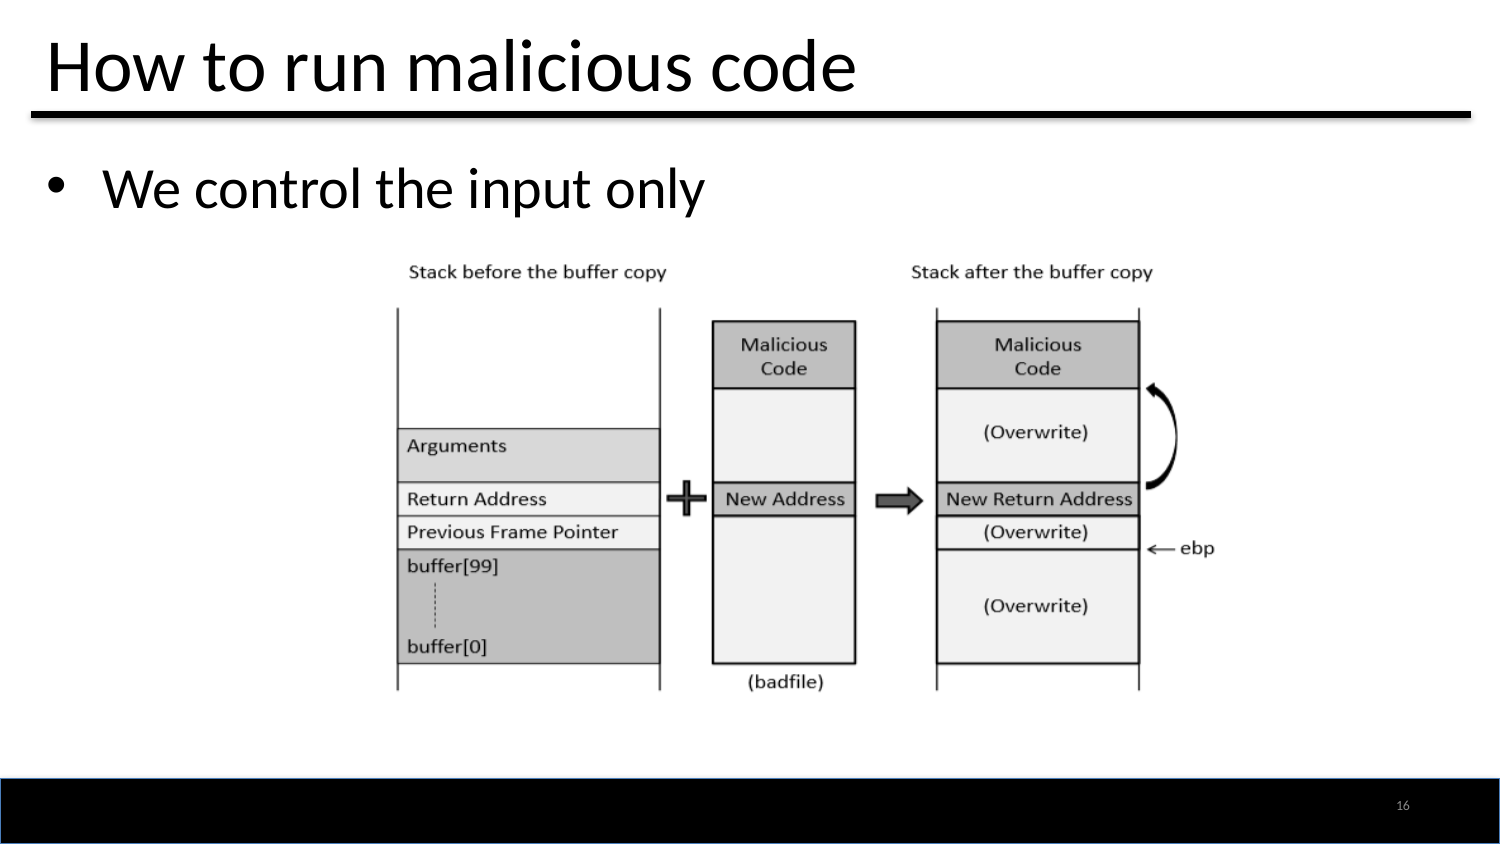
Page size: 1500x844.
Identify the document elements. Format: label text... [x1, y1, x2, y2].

slide_number 15 [1074, 782, 1425, 827]
list We control the input only [31, 142, 1472, 760]
picture [245, 227, 1236, 722]
title How to run malicious code [31, 16, 1472, 106]
